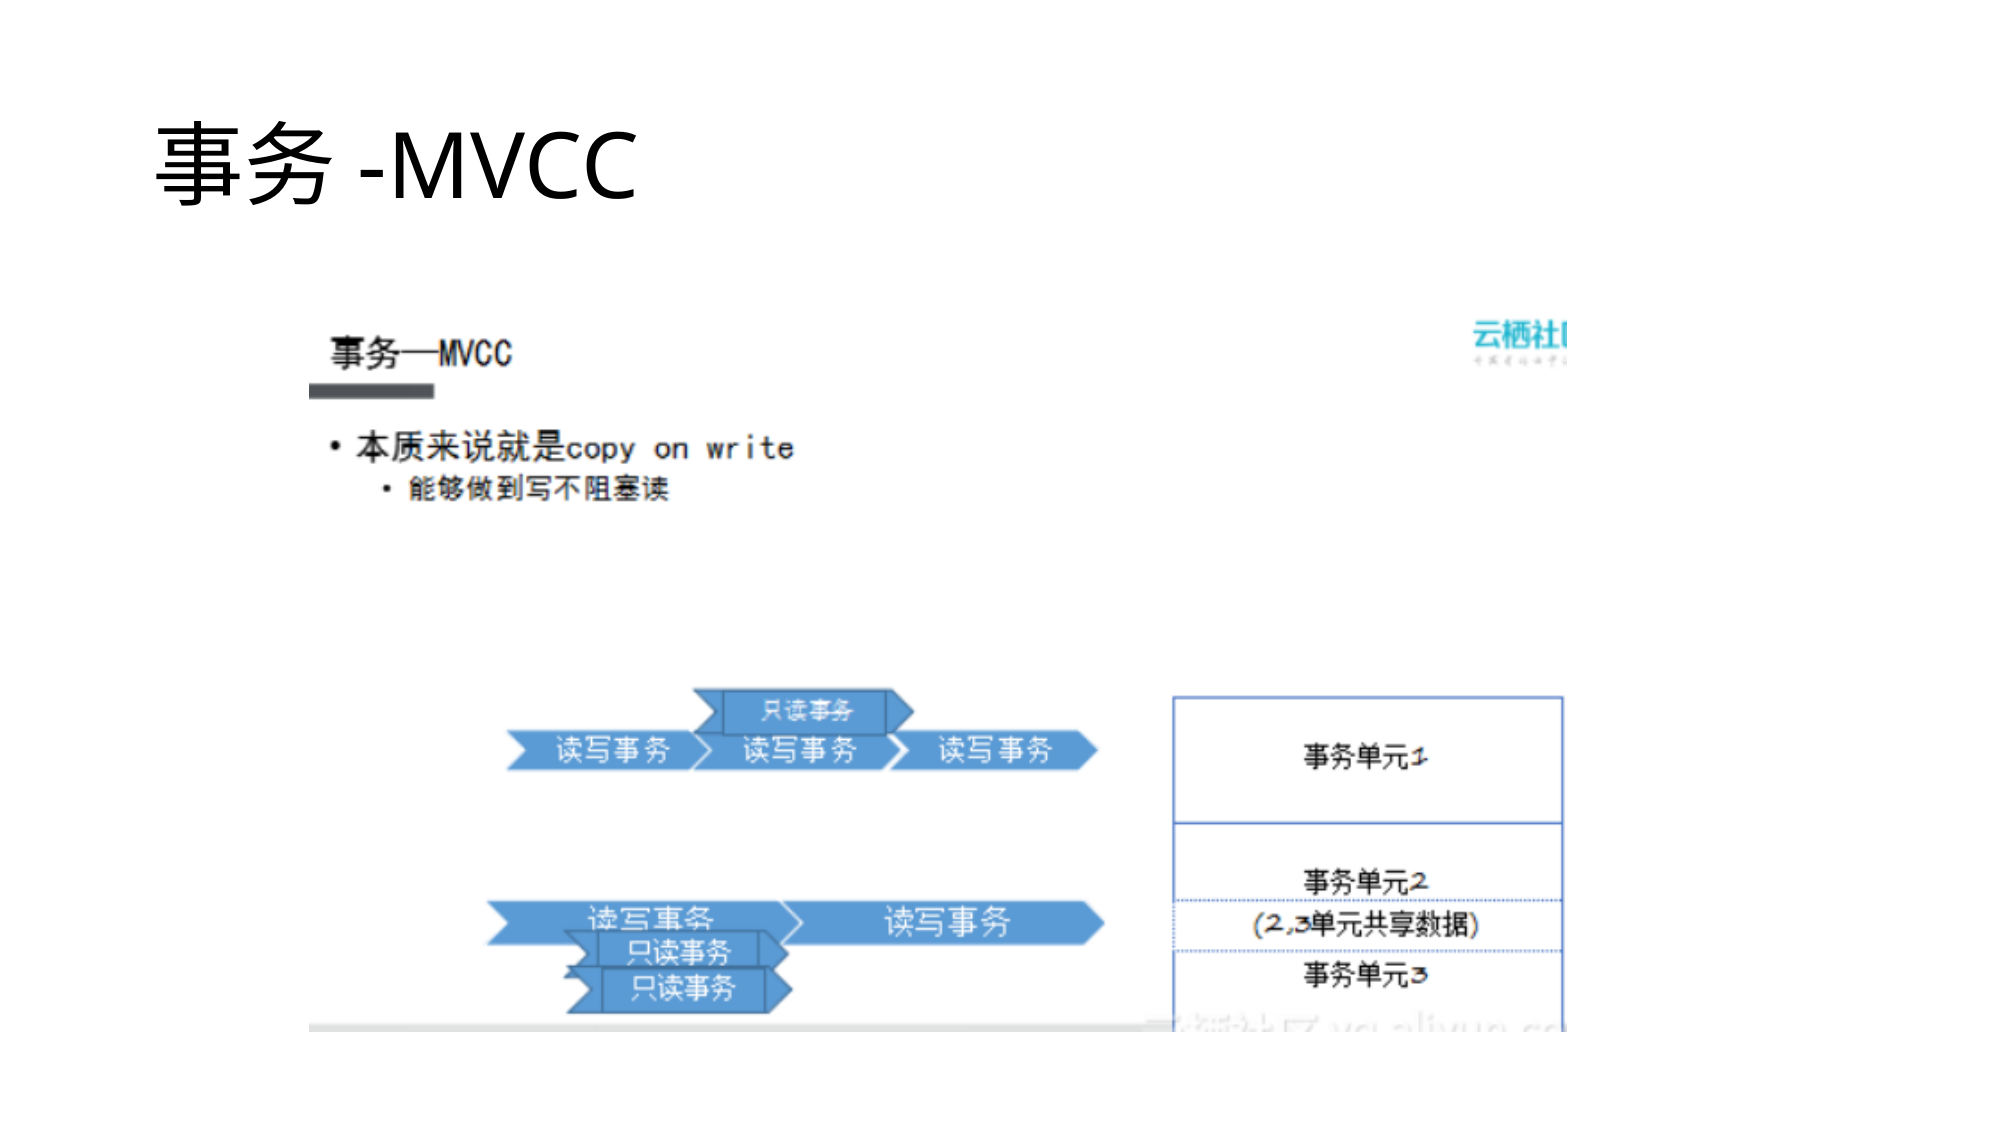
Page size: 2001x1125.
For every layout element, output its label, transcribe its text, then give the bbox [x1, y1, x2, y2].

title 事务-MVCC [137, 59, 1863, 278]
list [309, 296, 1567, 1032]
